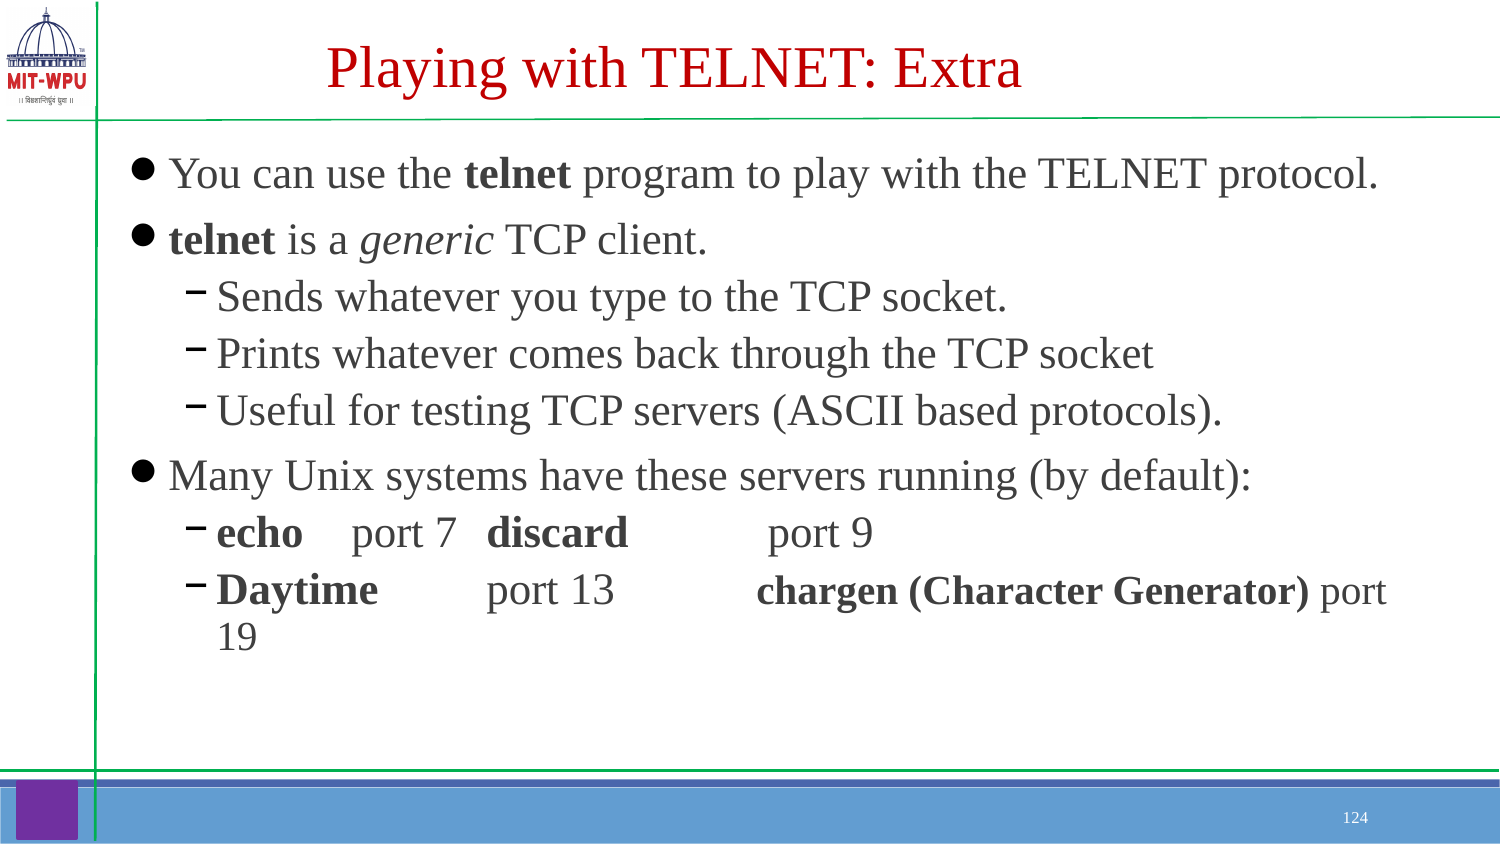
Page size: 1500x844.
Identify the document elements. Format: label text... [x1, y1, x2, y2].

list You can use the telnet program to play with the TELNET protocol. telnet is a generic TCP client. Sends whatever you type to the TCP socket. Prints whatever comes back through the TCP socket Useful for testing TCP servers (ASCII based protocols). Many Unix systems have these servers running (by default): echo port 7 discard port 9 Daytime port 13 chargen (Character Generator) port 19 [116, 144, 1427, 702]
text_box [17, 782, 76, 839]
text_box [94, 111, 98, 770]
slide_number ‹#› [1218, 794, 1380, 840]
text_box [6, 116, 89, 121]
picture [6, 7, 96, 106]
title Playing with TELNET: Extra [102, 33, 1350, 106]
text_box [102, 116, 1500, 121]
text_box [94, 780, 98, 842]
